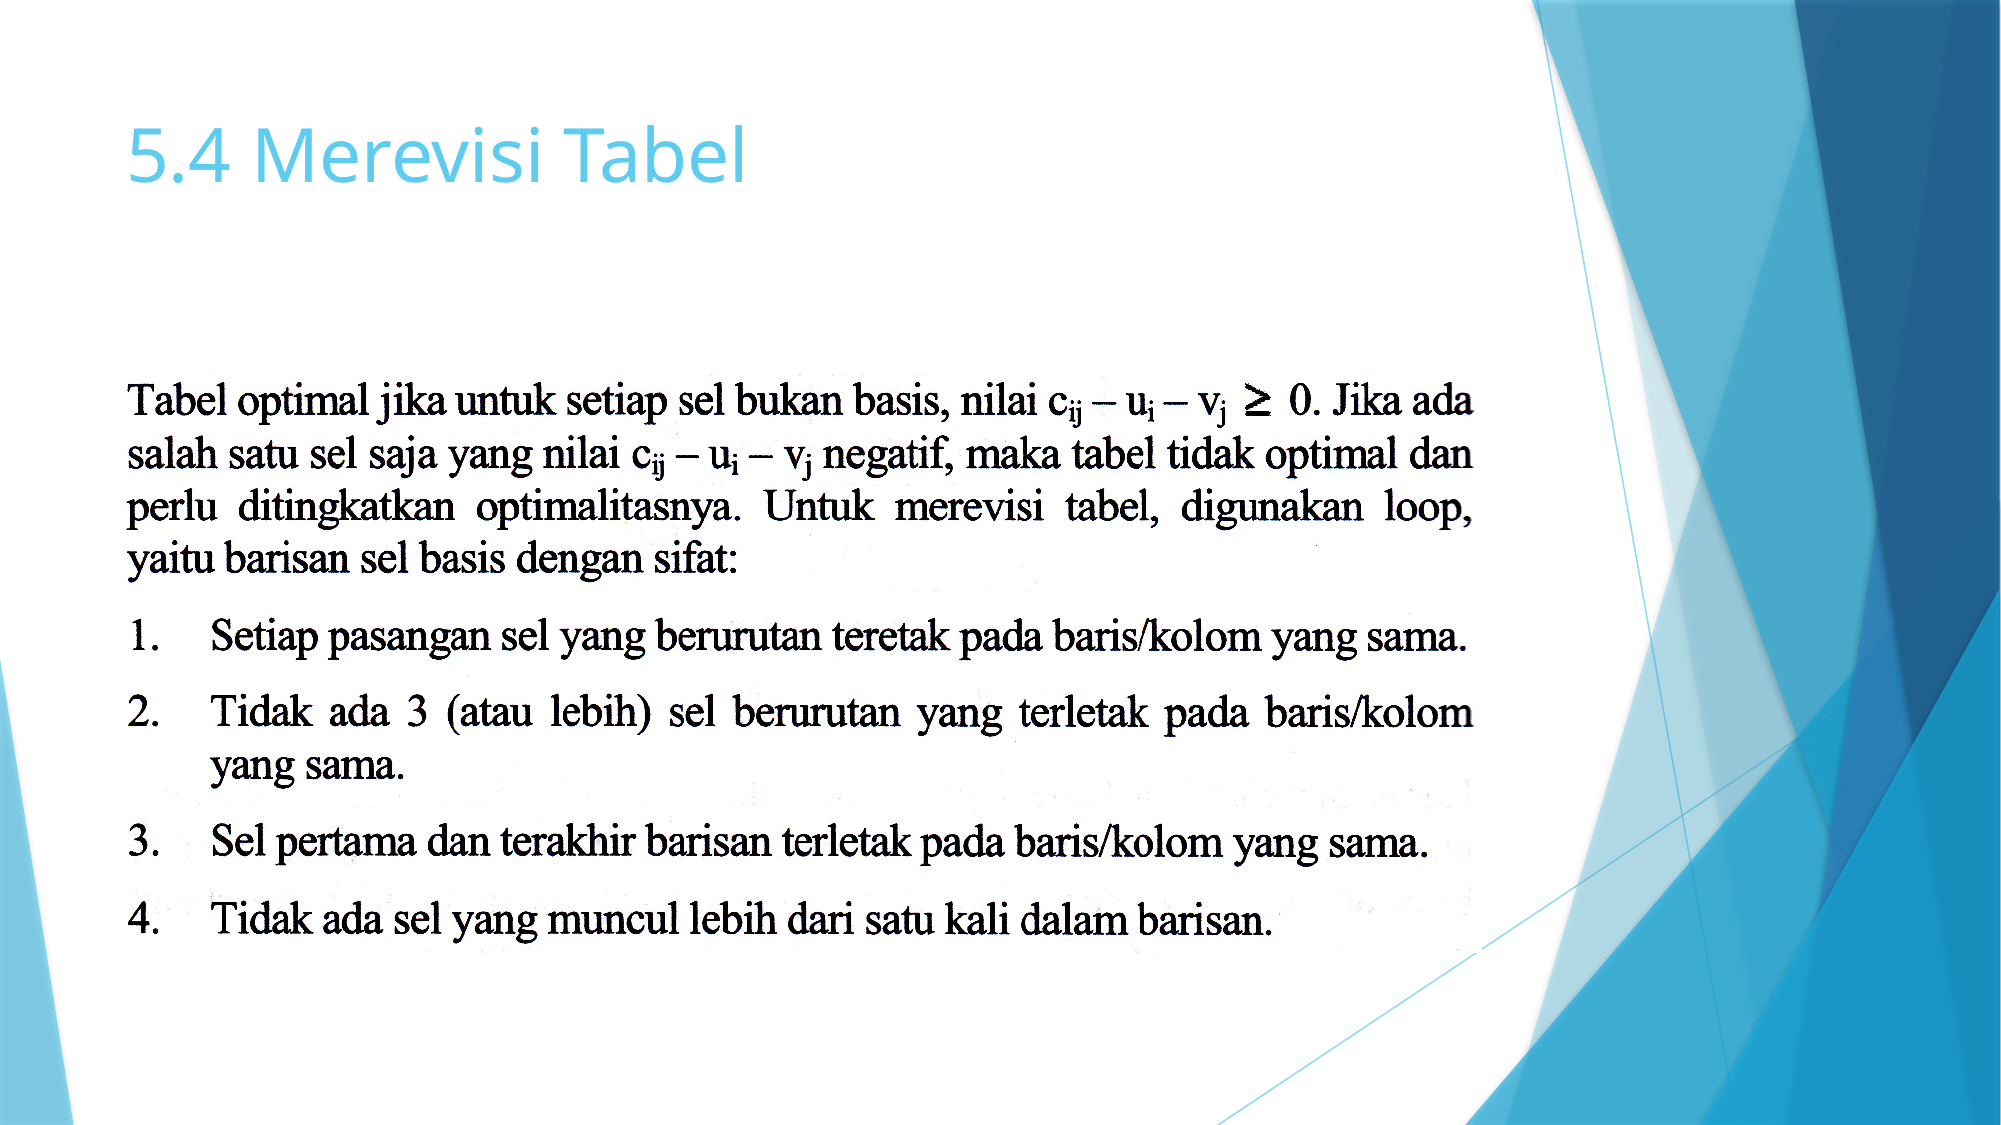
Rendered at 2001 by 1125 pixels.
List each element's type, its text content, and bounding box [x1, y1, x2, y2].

picture [110, 372, 1483, 953]
title 5.4 Merevisi Tabel [111, 99, 1522, 317]
